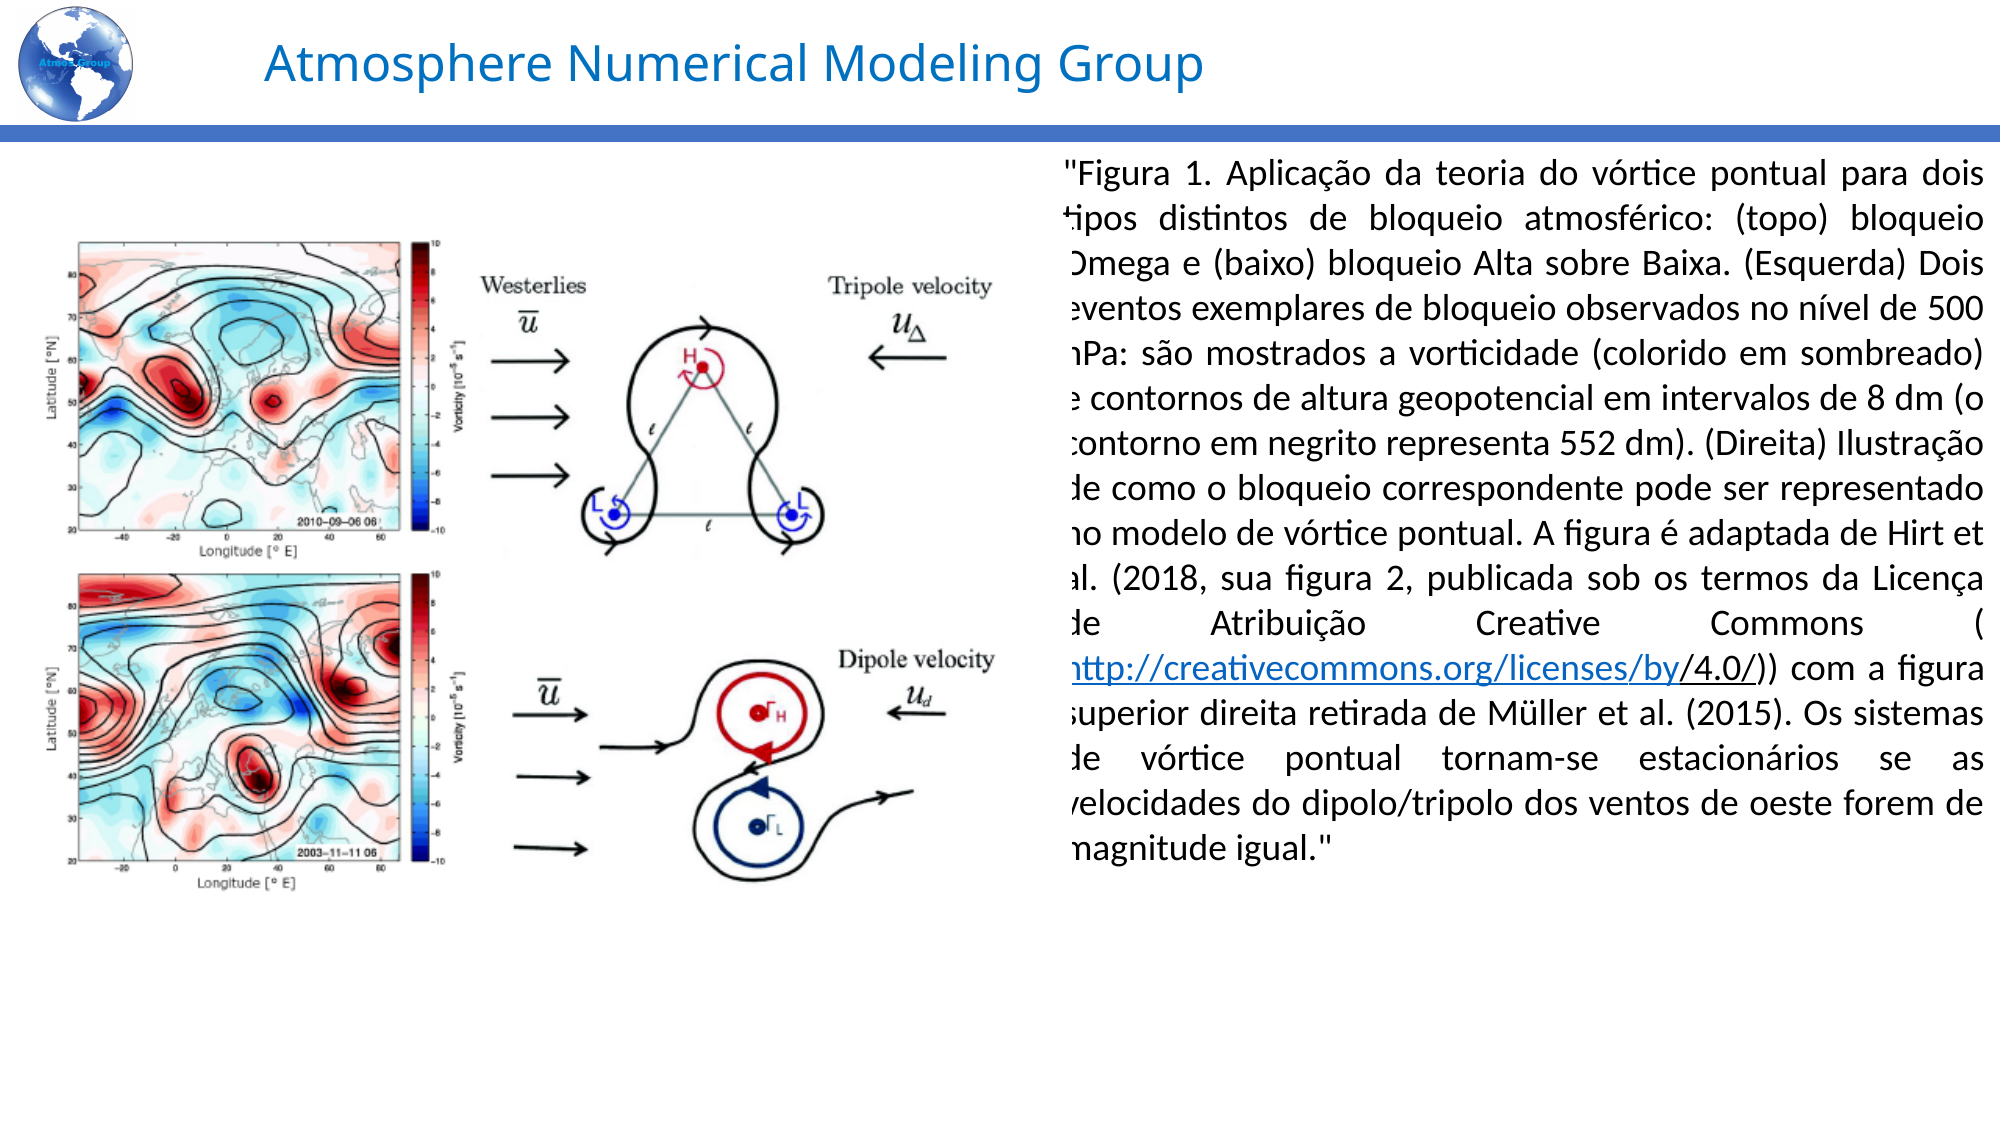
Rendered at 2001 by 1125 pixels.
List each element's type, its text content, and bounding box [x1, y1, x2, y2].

picture [0, 217, 1073, 908]
text_box "Figura 1. Aplicação da teoria do vórtice pontual para dois tipos distintos de bloqueio atmosférico: (topo) bloqueio Omega e (baixo) bloqueio Alta sobre Baixa. (Esquerda) Dois eventos exemplares de bloqueio observados no nível de 500 hPa: são mostrados a vorticidade (colorido em sombreado) e contornos de altura geopotencial em intervalos de 8 dm (o contorno em negrito representa 552 dm). (Direita) Ilustração de como o bloqueio correspondente pode ser representado no modelo de vórtice pontual. A figura é adaptada de Hirt et al. (2018, sua figura 2, publicada sob os termos da Licença de Atribuição Creative Commons (http://creativecommons.org/licenses/by/4.0/)) com a figura superior direita retirada de Müller et al. (2015). Os sistemas de vórtice pontual tornam-se estacionários se as velocidades do dipolo/tripolo dos ventos de oeste forem de magnitude igual." [1047, 140, 2000, 875]
picture [15, 6, 136, 124]
text_box Atmosphere Numerical Modeling Group [249, 23, 1221, 99]
